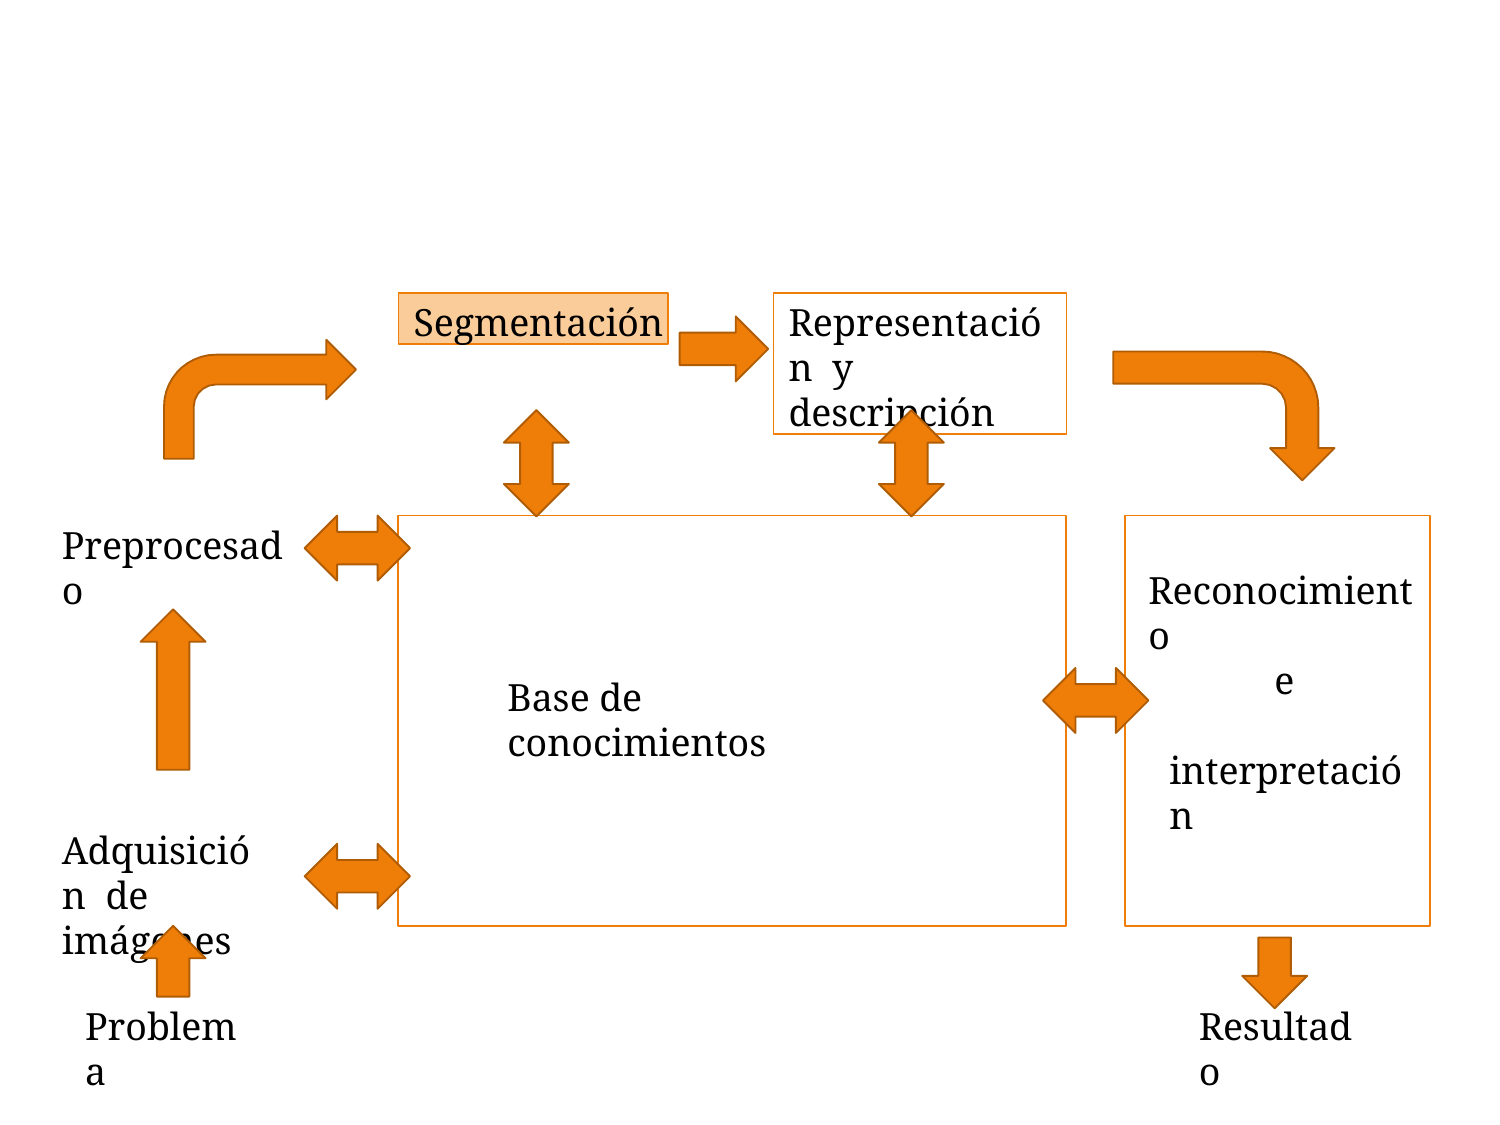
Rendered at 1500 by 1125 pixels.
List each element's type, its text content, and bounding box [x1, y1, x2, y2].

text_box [163, 338, 358, 460]
text_box Adquisición de imágenes [59, 824, 270, 962]
text_box Resultado [1196, 1000, 1368, 1093]
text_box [139, 608, 207, 771]
text_box Preprocesado [59, 519, 290, 612]
text_box Segmentación [398, 292, 668, 345]
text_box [678, 315, 770, 383]
text_box Problema [83, 1000, 248, 1093]
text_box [1112, 350, 1336, 409]
text_box Representación y descripción [773, 292, 1067, 409]
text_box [1241, 936, 1309, 1010]
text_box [139, 924, 207, 998]
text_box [303, 409, 1431, 927]
